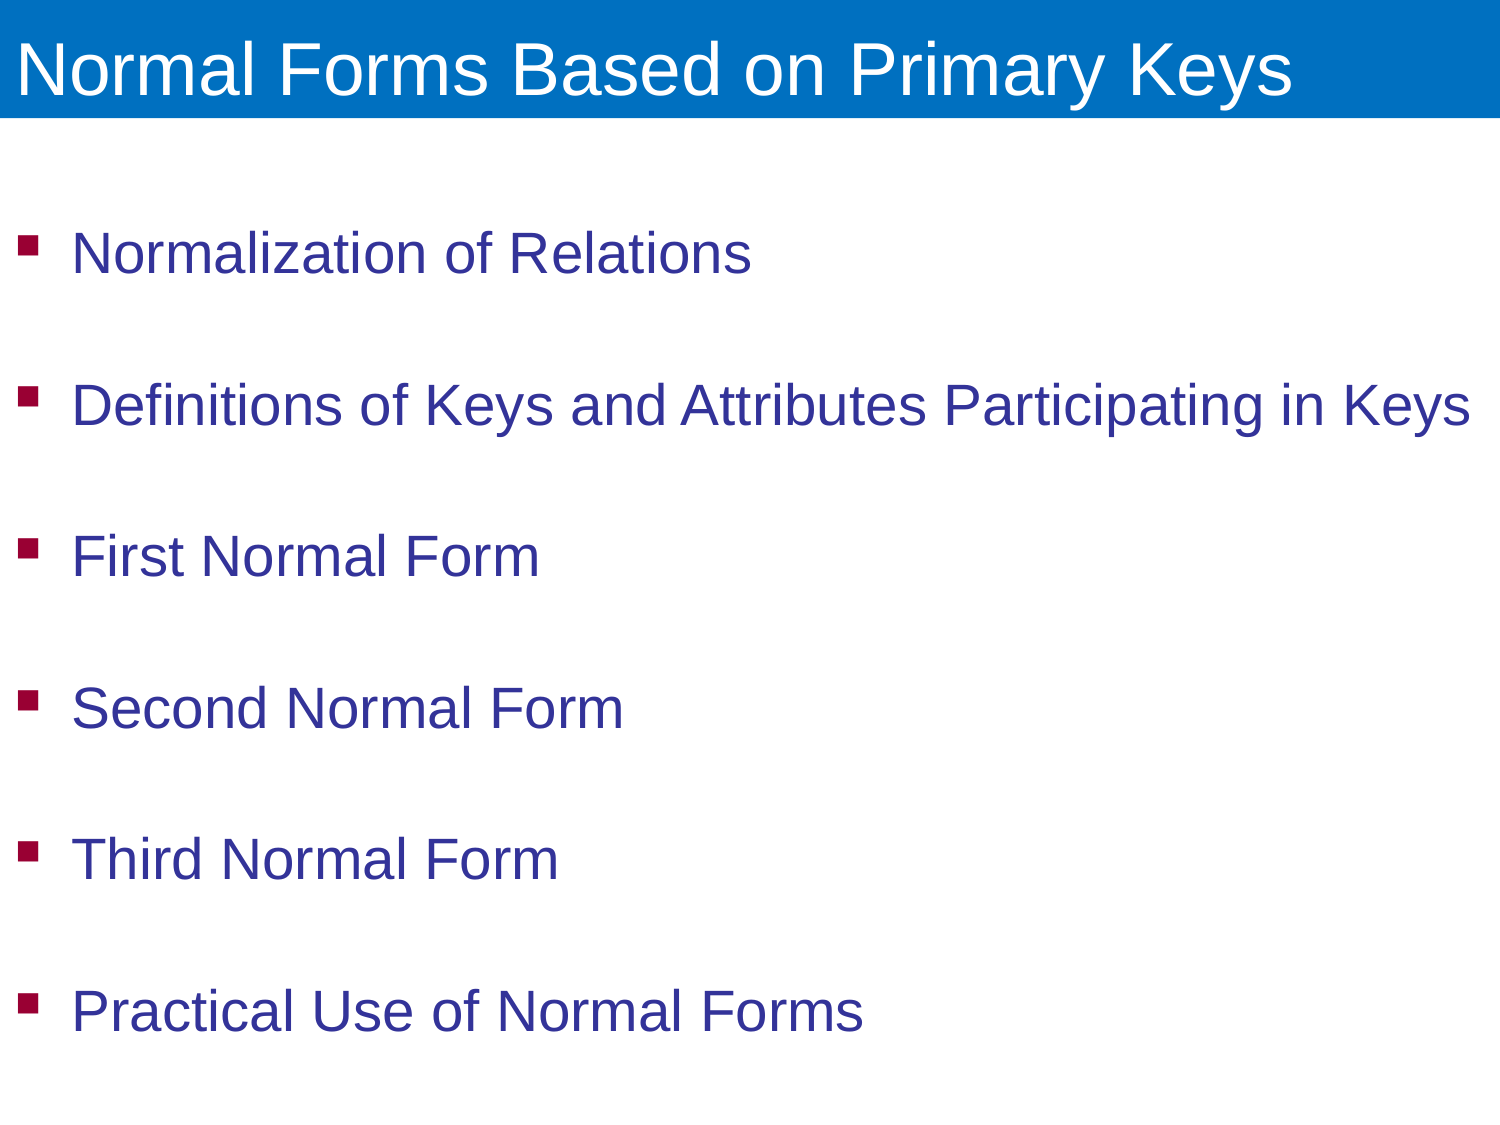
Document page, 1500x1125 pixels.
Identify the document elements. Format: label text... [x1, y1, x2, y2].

title Normal Forms Based on Primary Keys [0, 0, 1500, 119]
list Normalization of Relations Definitions of Keys and Attributes Participating in Keys First Normal Form Second Normal Form Third Normal Form Practical Use of Normal Forms [0, 137, 1500, 1113]
